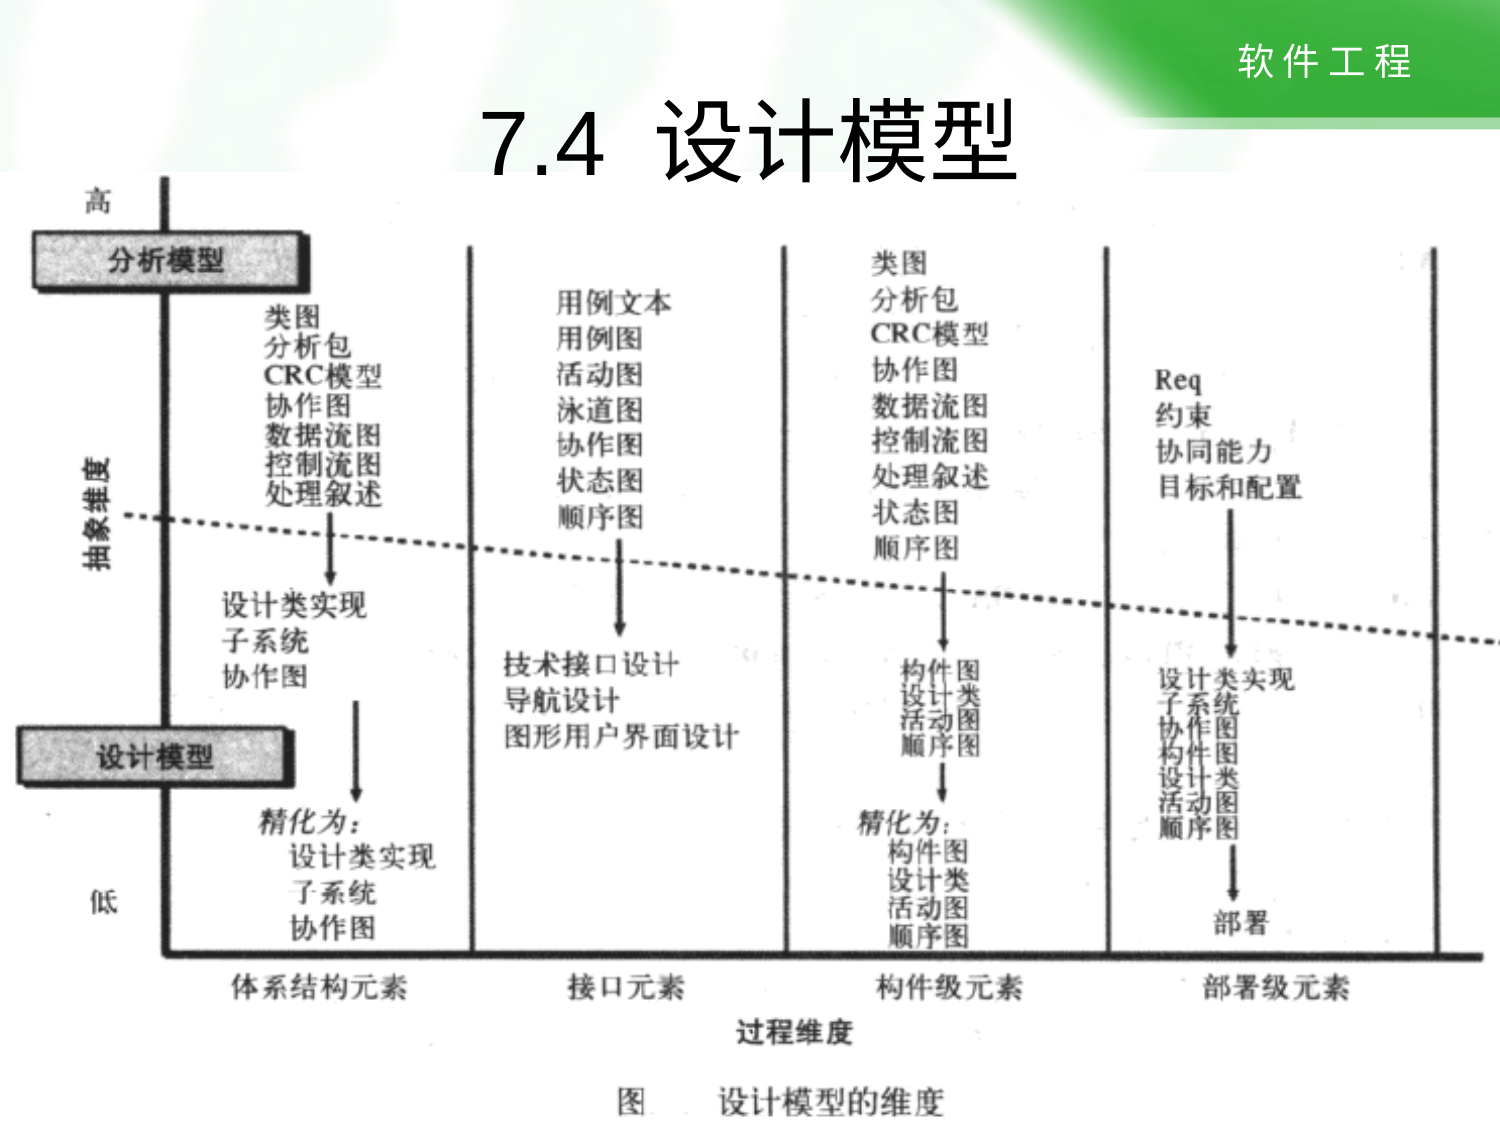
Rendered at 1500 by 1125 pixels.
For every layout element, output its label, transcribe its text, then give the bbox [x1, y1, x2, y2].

picture [0, 0, 1500, 172]
title 7.4 设计模型 [75, 45, 1425, 171]
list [0, 172, 1500, 1125]
